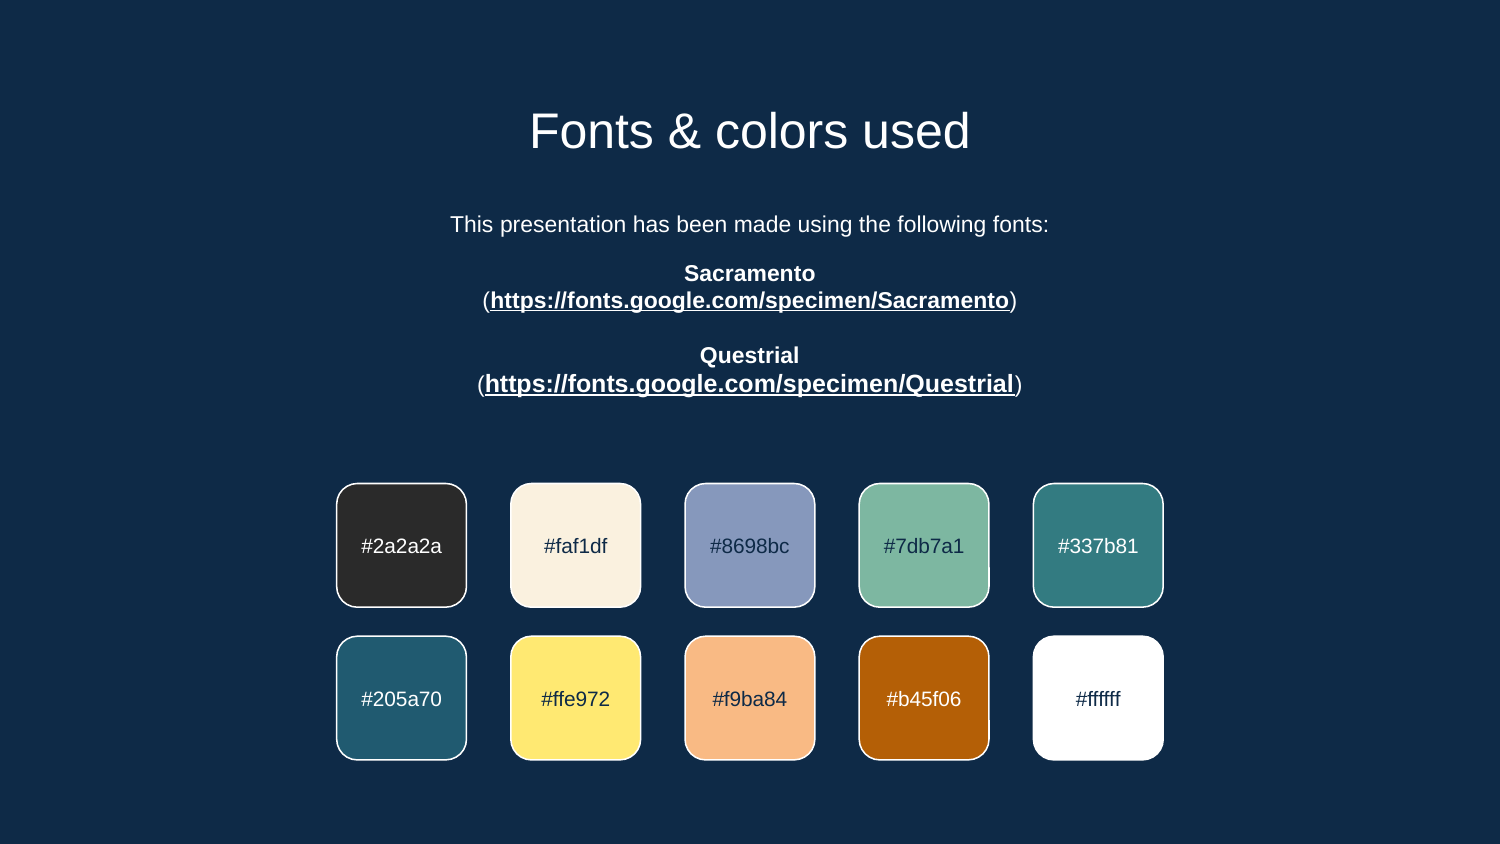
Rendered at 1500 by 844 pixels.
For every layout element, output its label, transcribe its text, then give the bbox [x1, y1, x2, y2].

text_box [336, 735, 467, 760]
text_box #337b81 [1033, 509, 1164, 582]
text_box [859, 636, 989, 661]
text_box [510, 735, 641, 760]
text_box This presentation has been made using the following fonts: Sacramento (https://fonts.google.com/specimen/Sacramento) Questrial (https://fonts.google.com/specimen/Questrial) [118, 194, 1382, 436]
text_box #b45f06 [859, 661, 989, 735]
text_box #f9ba84 [685, 661, 815, 735]
text_box [510, 636, 641, 661]
text_box #7db7a1 [859, 509, 989, 582]
text_box [510, 483, 641, 509]
text_box [685, 483, 815, 509]
title Fonts & colors used [118, 83, 1382, 163]
text_box #205a70 [336, 661, 467, 735]
text_box [1033, 483, 1164, 509]
text_box [1033, 735, 1164, 760]
text_box [685, 636, 815, 661]
text_box [336, 582, 467, 608]
text_box [859, 582, 989, 608]
text_box [336, 483, 467, 509]
text_box [685, 582, 815, 608]
text_box [336, 636, 467, 661]
text_box [685, 735, 815, 760]
text_box [510, 582, 641, 608]
text_box #ffffff [1033, 661, 1164, 735]
text_box [1033, 582, 1164, 608]
text_box #8698bc [685, 509, 815, 582]
text_box [859, 735, 989, 760]
text_box [859, 483, 989, 509]
text_box #ffe972 [510, 661, 641, 735]
text_box #faf1df [510, 509, 641, 582]
text_box #2a2a2a [336, 509, 467, 582]
text_box [1033, 636, 1164, 661]
